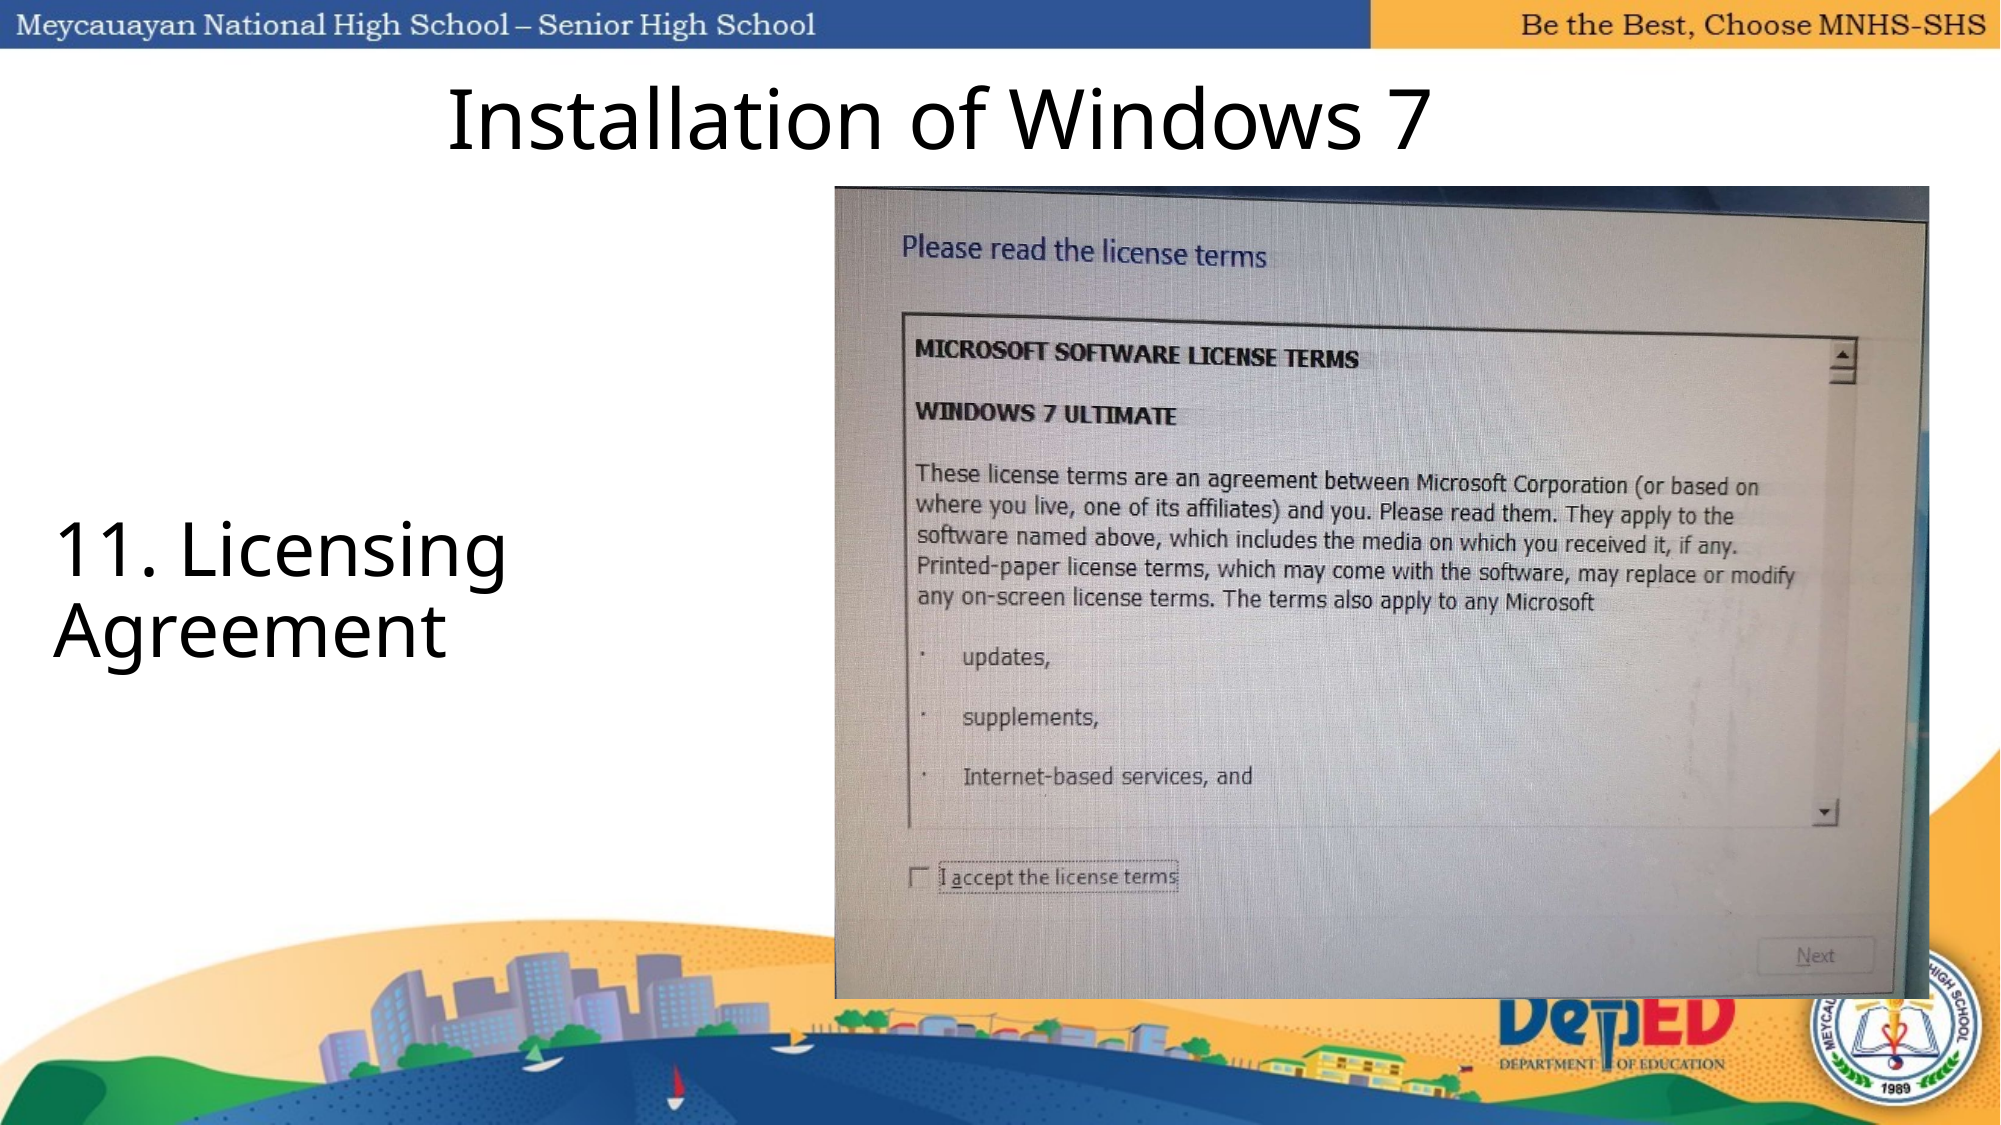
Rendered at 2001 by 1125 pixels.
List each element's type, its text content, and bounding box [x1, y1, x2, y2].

title Installation of Windows 7 [89, 59, 1815, 186]
text_box 11. Licensing Agreement [38, 280, 834, 905]
picture [0, 0, 2001, 1125]
